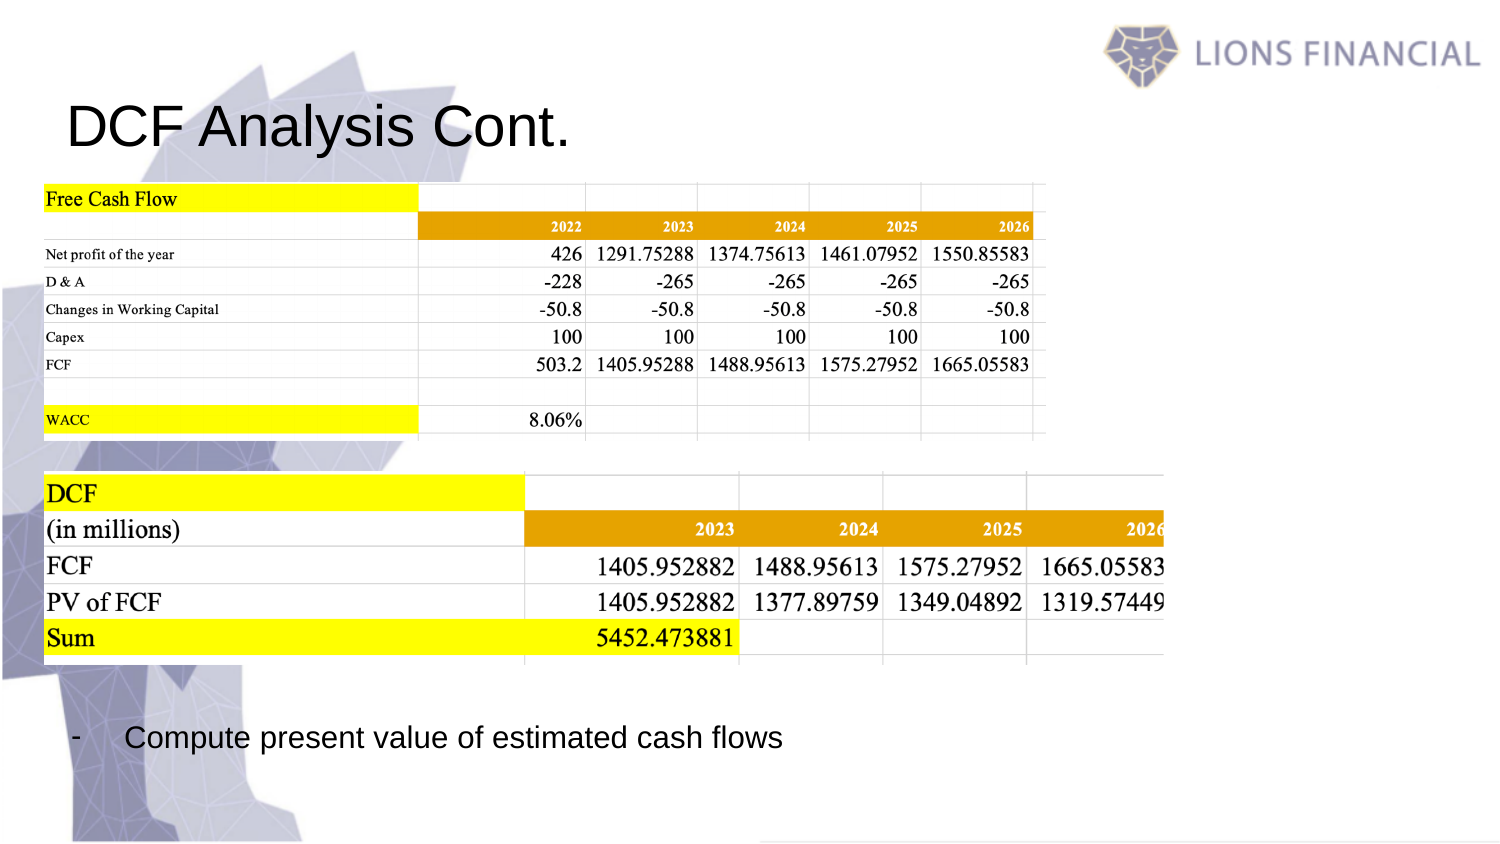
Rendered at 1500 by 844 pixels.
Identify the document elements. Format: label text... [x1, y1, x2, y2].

picture [0, 0, 1500, 844]
title DCF Analysis Cont. [51, 72, 1449, 167]
list Compute present value of estimated cash flows [34, 696, 1483, 844]
